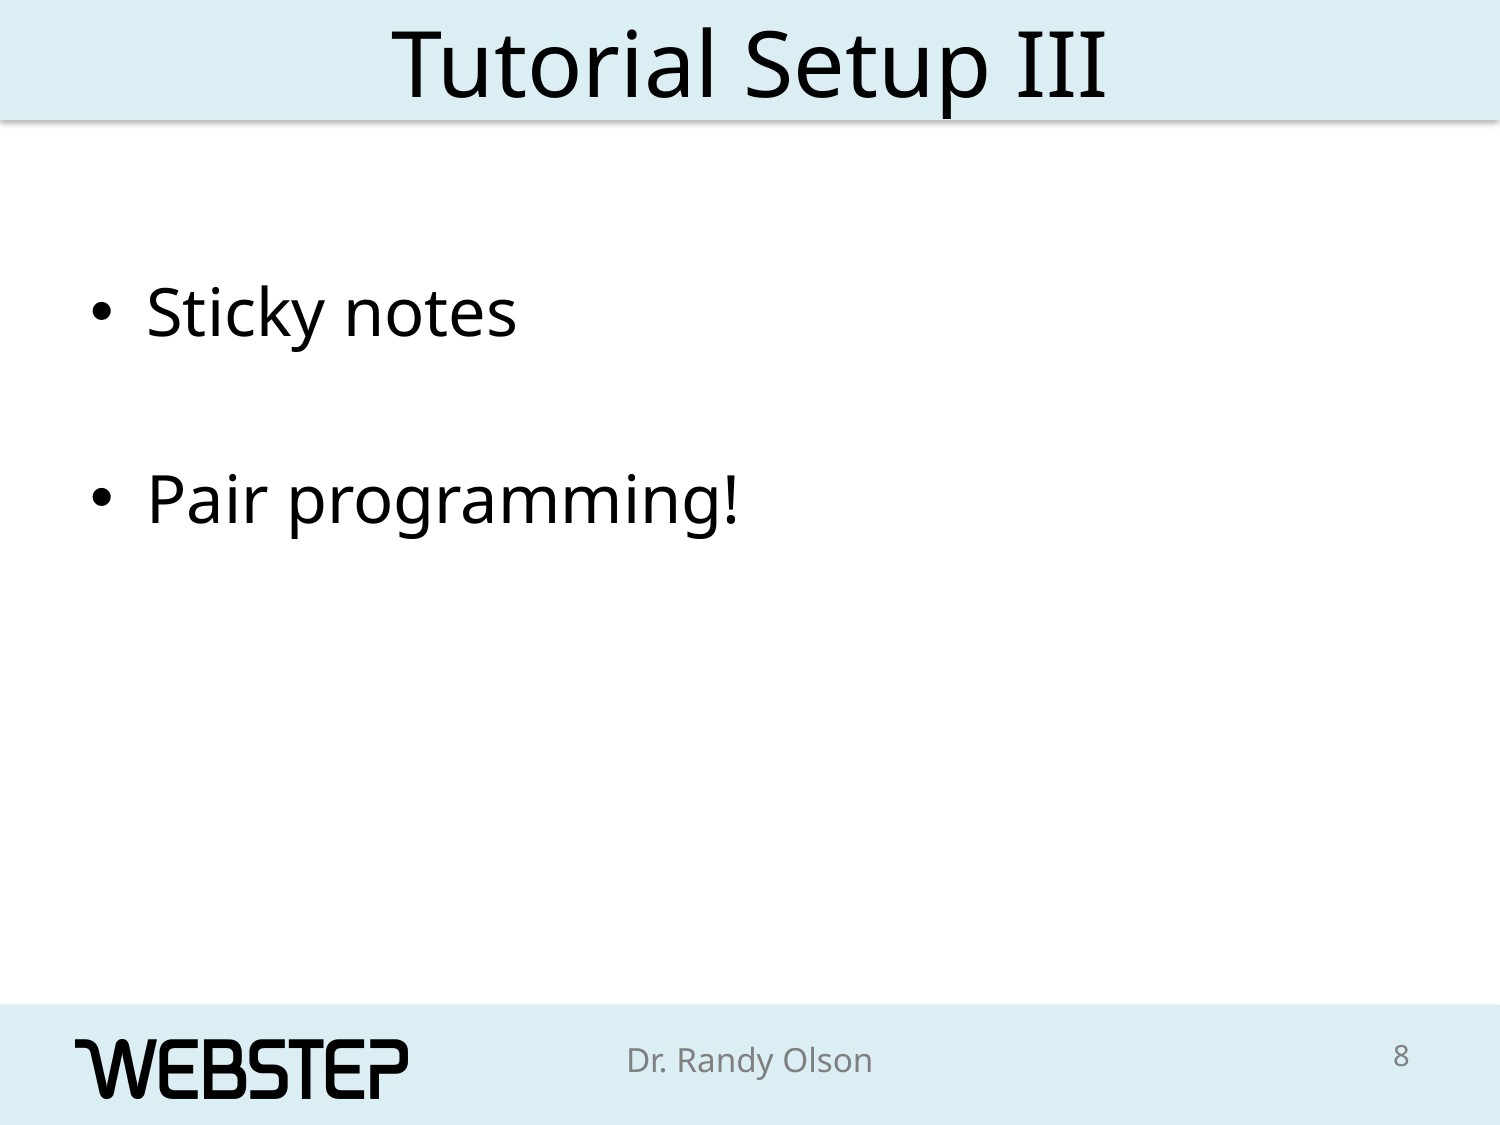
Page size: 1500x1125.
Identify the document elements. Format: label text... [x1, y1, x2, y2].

picture [75, 1039, 408, 1099]
list Sticky notes Pair programming! [75, 262, 1425, 1005]
slide_number 8 [1310, 1026, 1425, 1088]
title Tutorial Setup III [75, 0, 1425, 155]
